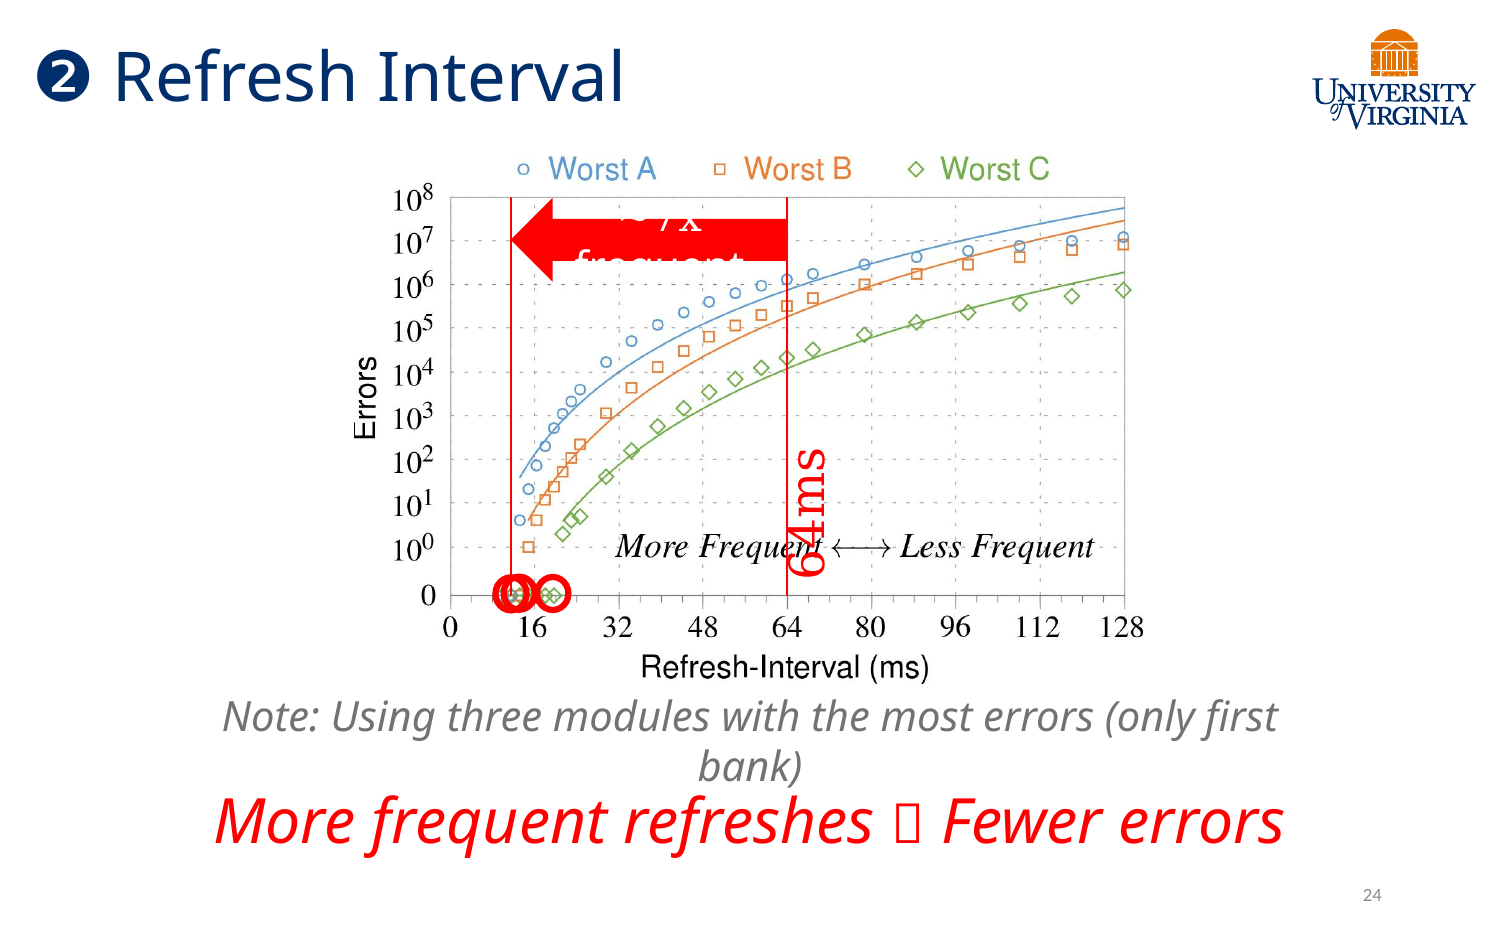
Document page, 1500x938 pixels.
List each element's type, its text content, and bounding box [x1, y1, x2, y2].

text_box More frequent refreshes  Fewer errors [197, 766, 1302, 871]
title ❷ Refresh Interval [17, 14, 1297, 145]
slide_number 24 [1059, 868, 1397, 919]
text_box Note: Using three modules with the most errors (only first bank) [197, 687, 1302, 766]
picture [354, 145, 1147, 684]
